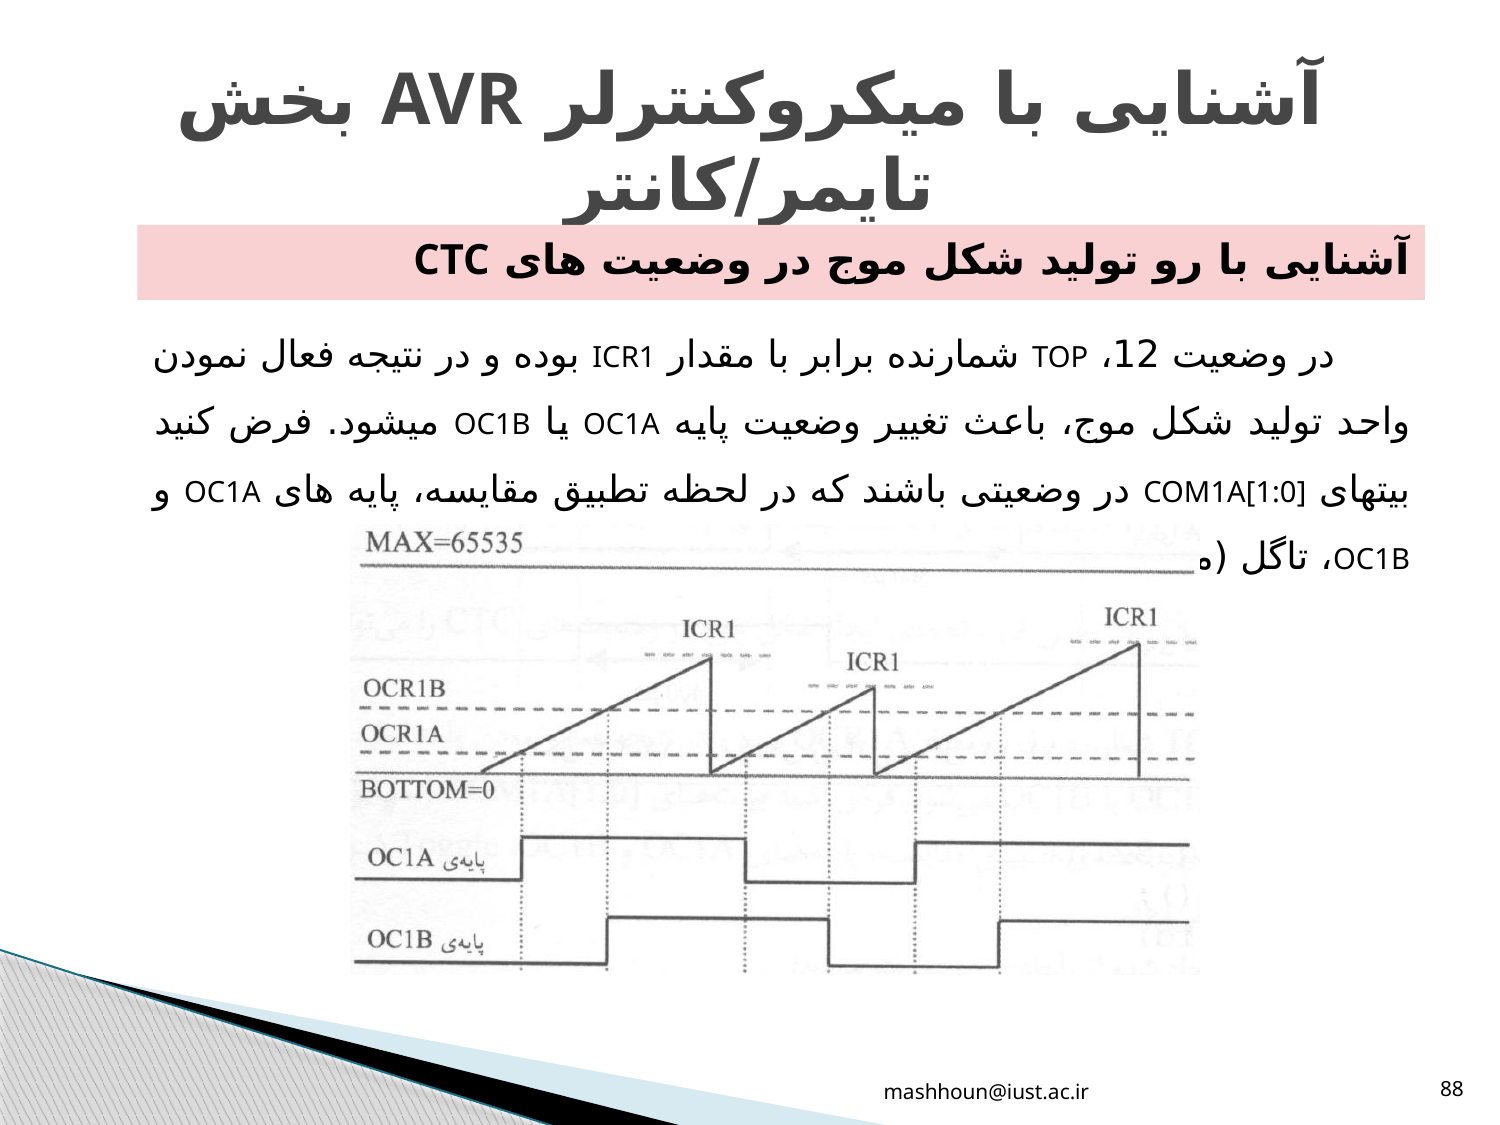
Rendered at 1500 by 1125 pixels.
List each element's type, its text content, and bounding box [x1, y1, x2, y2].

text_box در وضعیت 12، TOP شمارنده برابر با مقدار ICR1 بوده و در نتیجه فعال نمودن واحد تولید شکل موج، باعث تغییر وضعیت پایه OC1A یا OC1B میشود. فرض کنید بیتهای COM1A[1:0] در وضعیتی باشند که در لحظه تطبیق مقایسه، پایه های OC1A و OC1B، تاگل (معکوس) شوند. همانند شکل زیر [137, 299, 1425, 588]
title آشنایی با میکروکنترلر AVR بخش تایمر/کانتر [75, 45, 1425, 233]
slide_number 88 [1418, 1051, 1479, 1112]
picture [349, 524, 1200, 976]
text_box آشنایی با رو تولید شکل موج در وضعیت های CTC [137, 224, 1425, 299]
footer mashhoun@iust.ac.ir [718, 1051, 1105, 1112]
